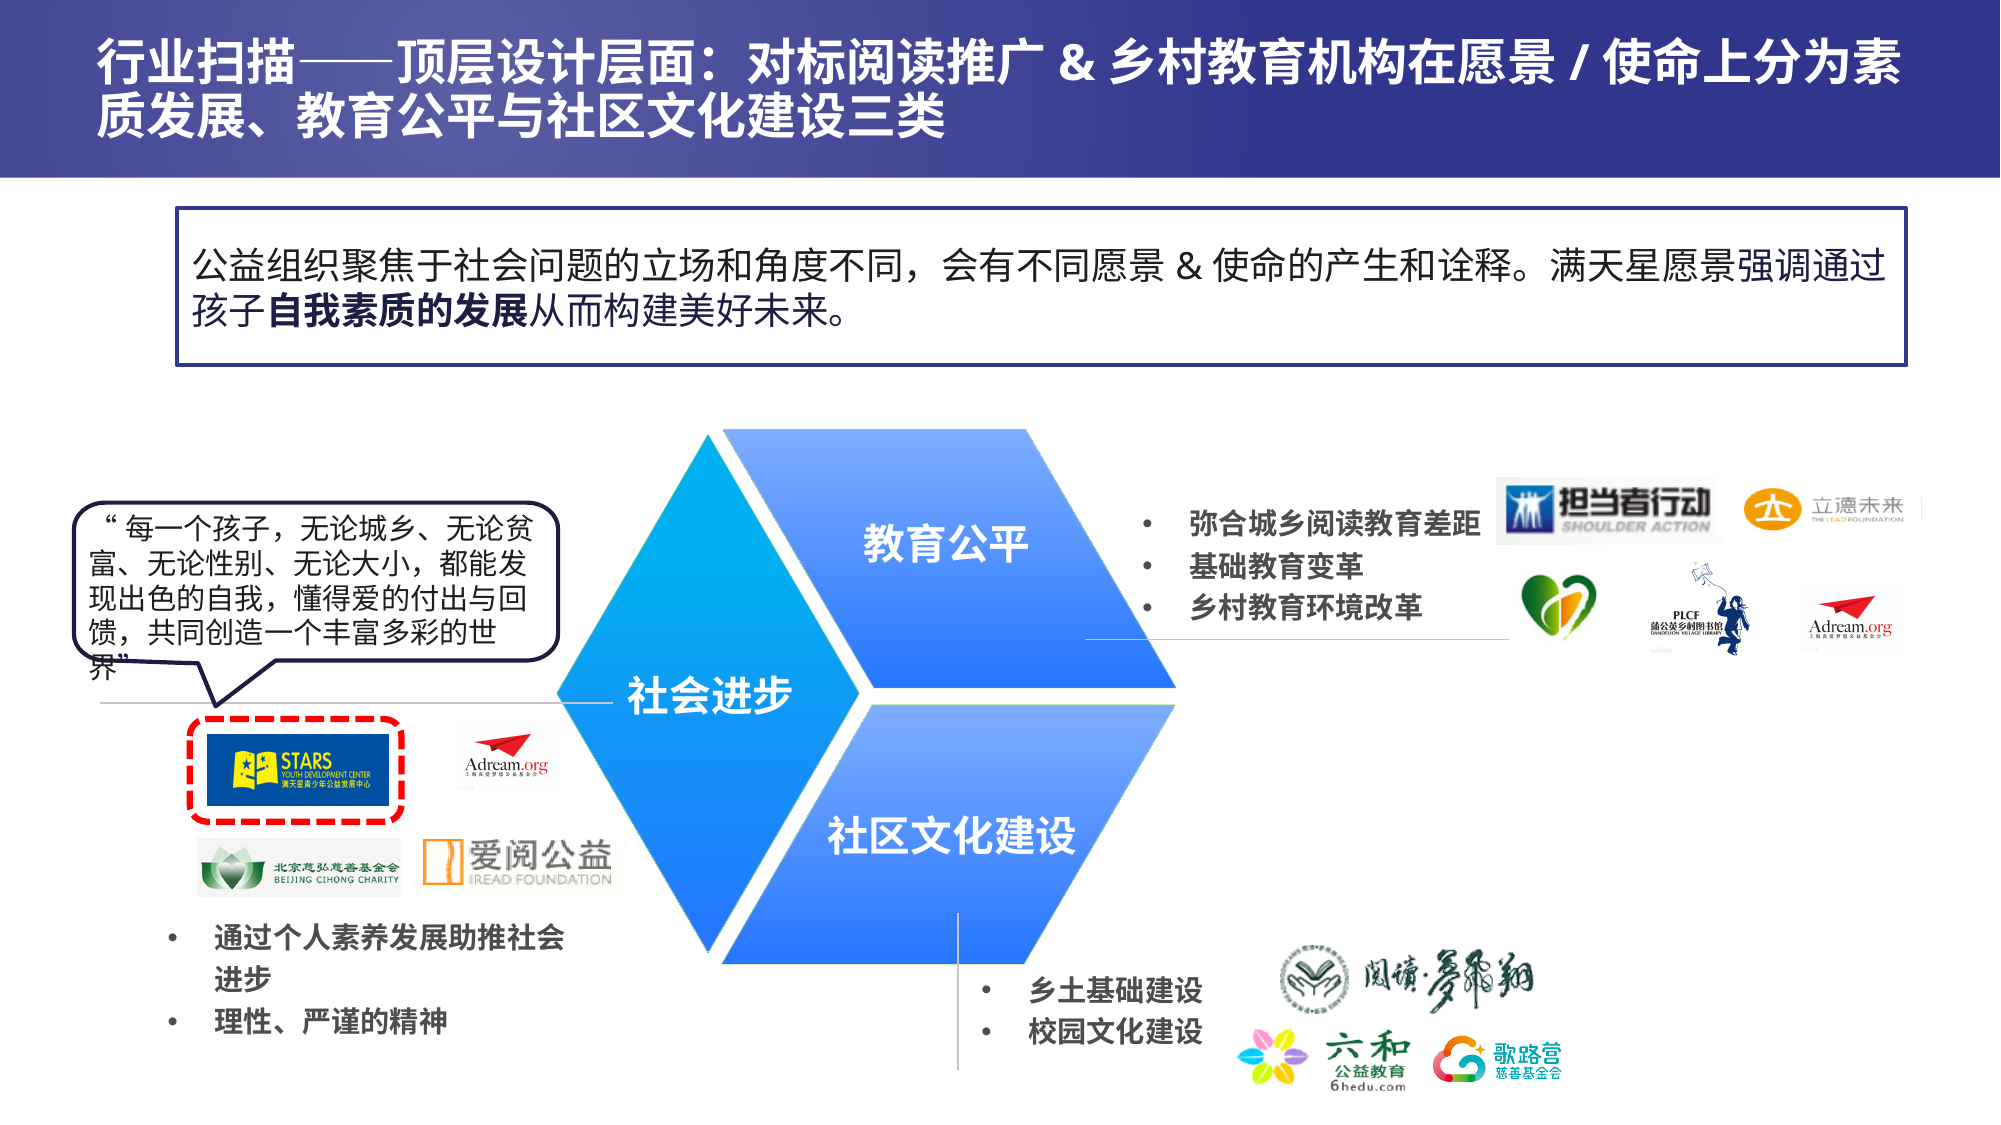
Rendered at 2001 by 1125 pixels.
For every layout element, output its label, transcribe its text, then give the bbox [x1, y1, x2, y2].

picture [1508, 562, 1610, 654]
text_box 公益组织聚焦于社会问题的立场和角度不同，会有不同愿景&使命的产生和诠释。满天星愿景强调通过孩子自我素质的发展从而构建美好未来。 [175, 206, 1908, 367]
picture [413, 832, 626, 890]
picture [196, 838, 402, 898]
picture [1495, 477, 1923, 545]
picture [452, 718, 560, 793]
picture [1234, 944, 1588, 1106]
picture [1796, 581, 1904, 655]
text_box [189, 718, 402, 822]
text_box “每一个孩子，无论城乡、无论贫富、无论性别、无论大小，都能发现出色的自我，懂得爱的付出与回馈，共同创造一个丰富多彩的世界” [71, 502, 94, 661]
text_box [99, 428, 1526, 1125]
picture [1644, 559, 1759, 658]
title 行业扫描——顶层设计层面：对标阅读推广&乡村教育机构在愿景/使命上分为素质发展、教育公平与社区文化建设三类 [81, 29, 1930, 154]
